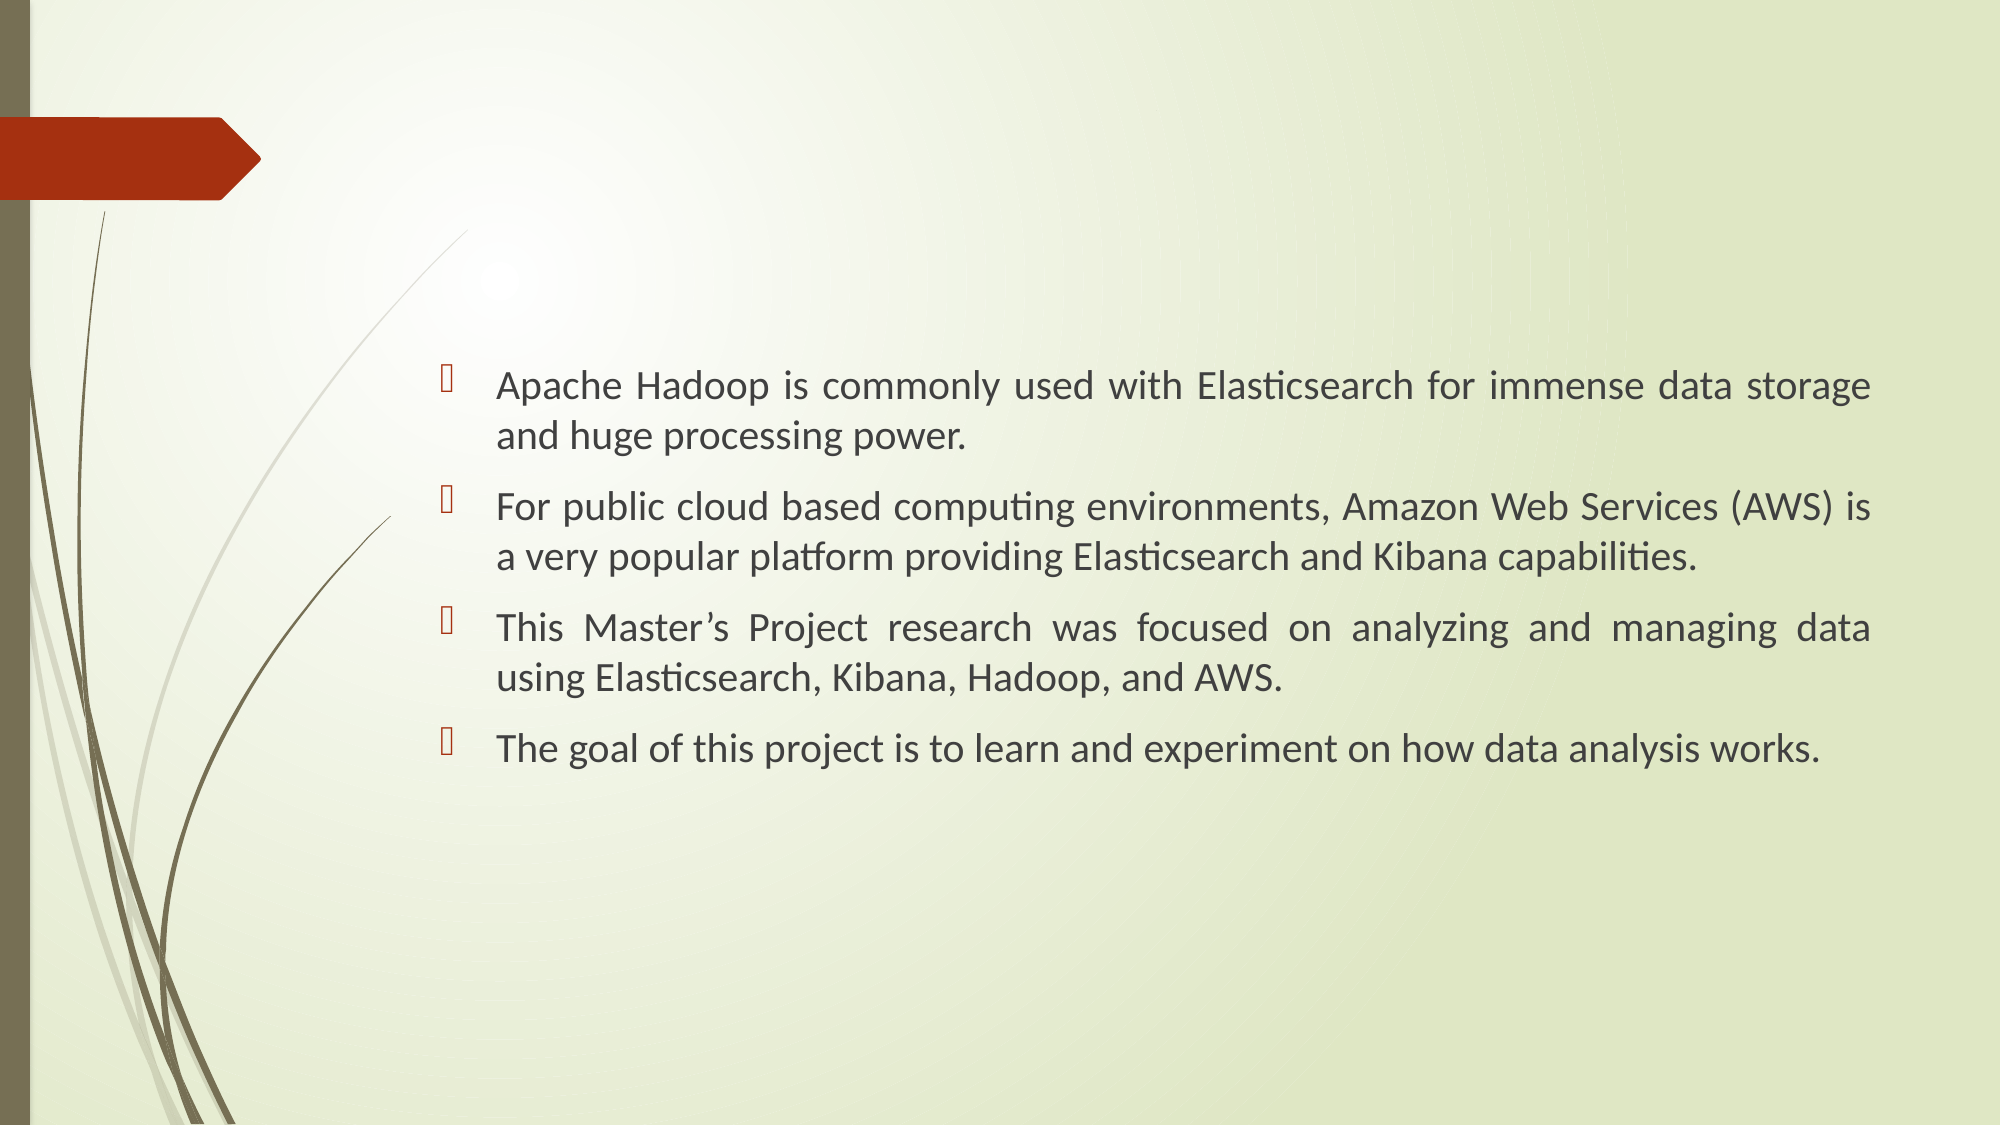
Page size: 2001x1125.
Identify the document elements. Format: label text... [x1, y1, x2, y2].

title . [425, 102, 1888, 313]
list Apache Hadoop is commonly used with Elasticsearch for immense data storage and huge processing power. For public cloud based computing environments, Amazon Web Services (AWS) is a very popular platform providing Elasticsearch and Kibana capabilities. This Master’s Project research was focused on analyzing and managing data using Elasticsearch, Kibana, Hadoop, and AWS. The goal of this project is to learn and experiment on how data analysis works. [424, 350, 1888, 970]
